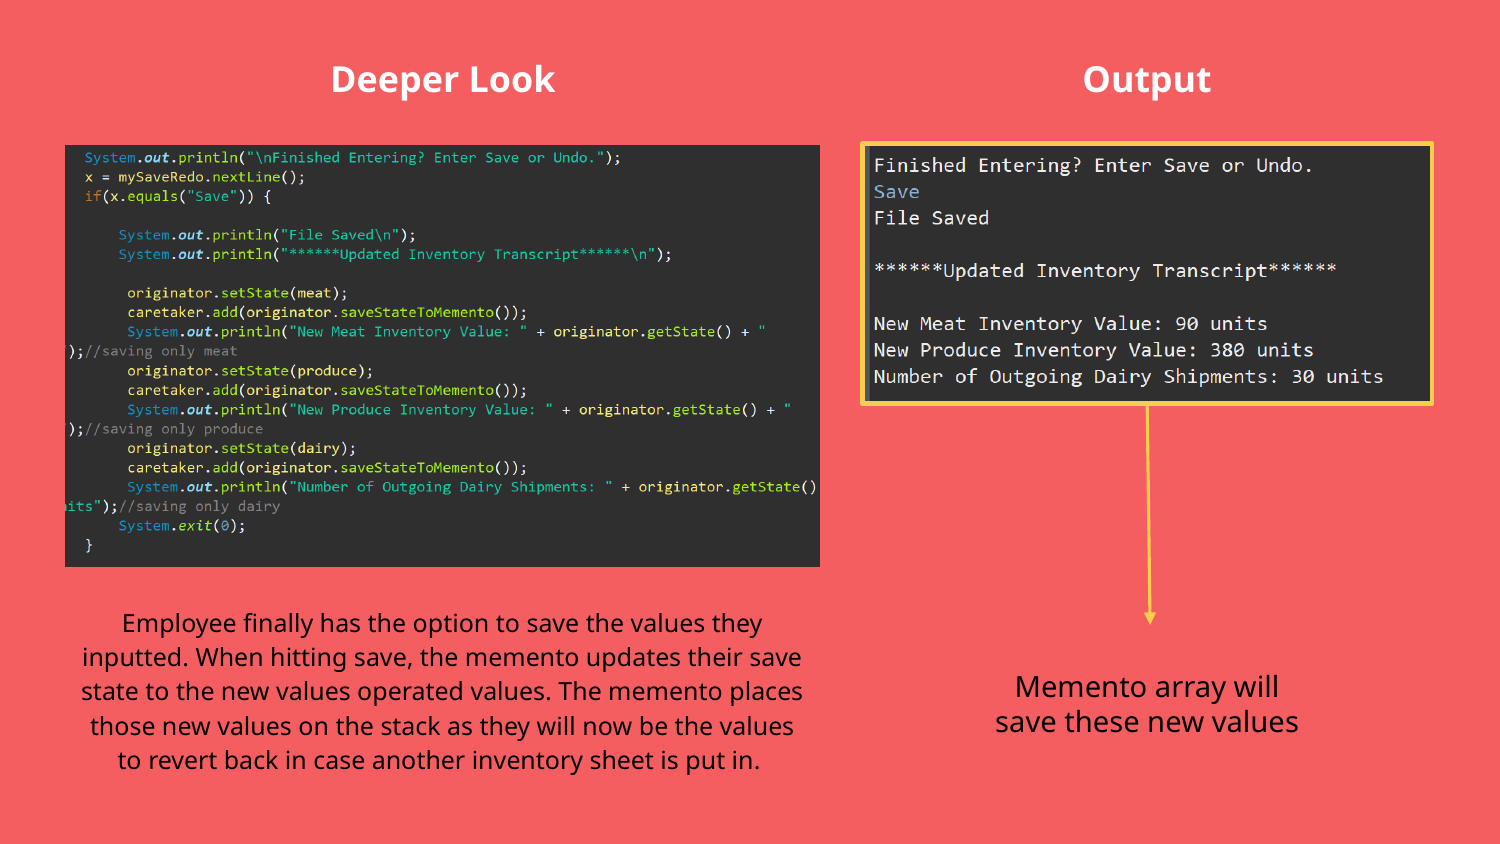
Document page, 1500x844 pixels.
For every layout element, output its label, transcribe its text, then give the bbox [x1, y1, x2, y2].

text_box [1146, 401, 1151, 626]
text_box Deeper Look [68, 41, 817, 115]
picture [864, 145, 1430, 402]
picture [65, 145, 821, 567]
text_box Memento array will save these new values [971, 653, 1323, 754]
text_box Output [896, 41, 1399, 115]
text_box Employee finally has the option to save the values they inputted. When hitting save, the memento updates their save state to the new values operated values. The memento places those new values on the stack as they will now be the values to revert back in case another inventory sheet is put in. [65, 588, 820, 789]
